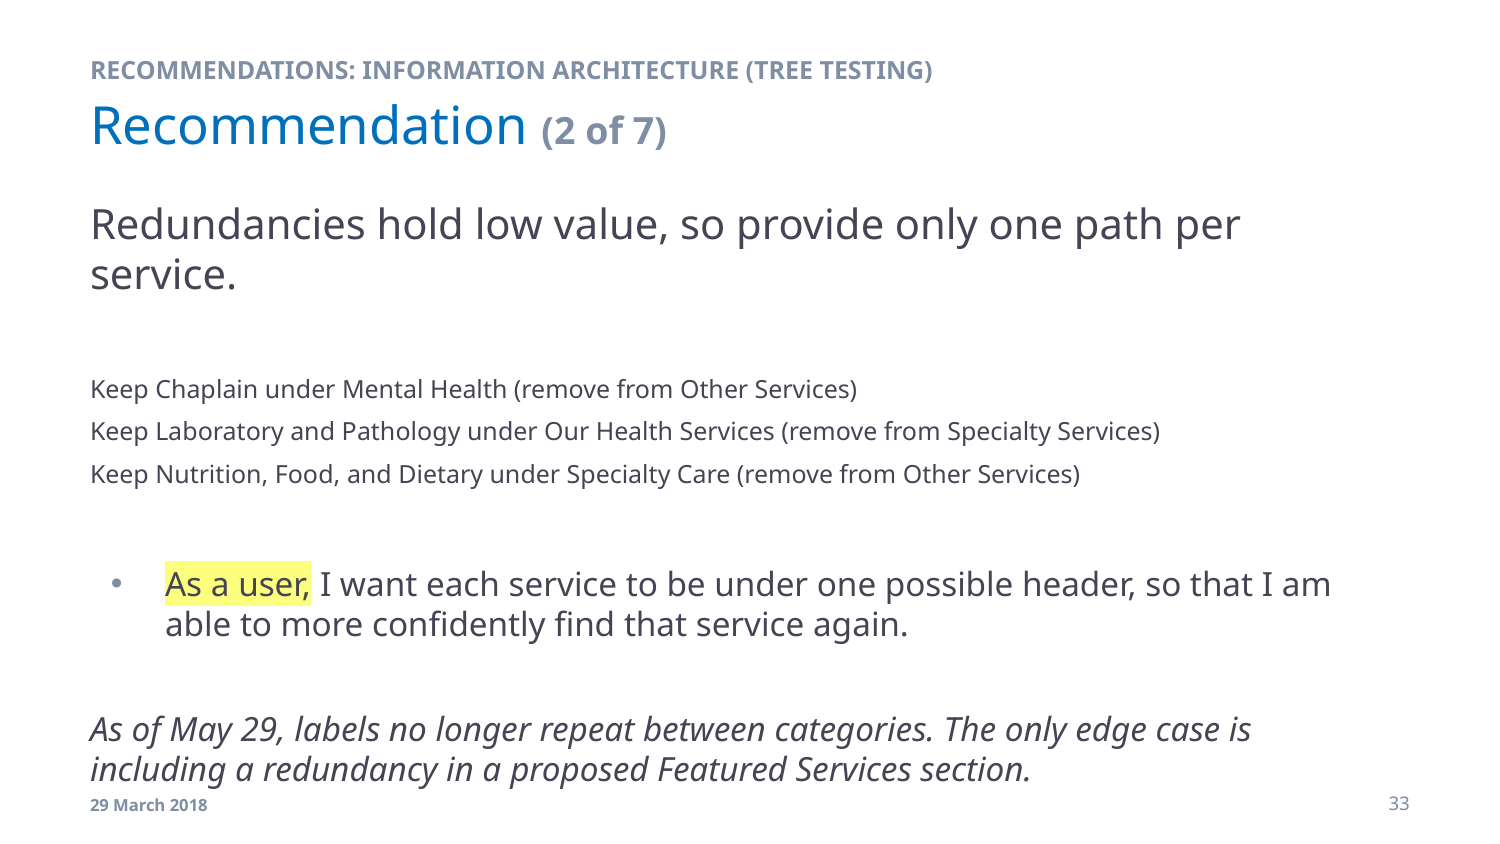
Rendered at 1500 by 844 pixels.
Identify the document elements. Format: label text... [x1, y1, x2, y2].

title Recommendation (2 of 7) [75, 85, 1313, 188]
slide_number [75, 782, 413, 827]
slide_number 33 [1312, 782, 1425, 827]
list RECOMMENDATIONS: INFORMATION ARCHITECTURE (TREE TESTING) [75, 40, 1313, 85]
list Redundancies hold low value, so provide only one path per service. Keep Chaplain under Mental Health (remove from Other Services) Keep Laboratory and Pathology under Our Health Services (remove from Specialty Services) Keep Nutrition, Food, and Dietary under Specialty Care (remove from Other Services) As a user, I want each service to be under one possible header, so that I am able to more confidently find that service again. As of May 29, labels no longer repeat between categories. The only edge case is including a redundancy in a proposed Featured Services section. [75, 190, 1373, 741]
